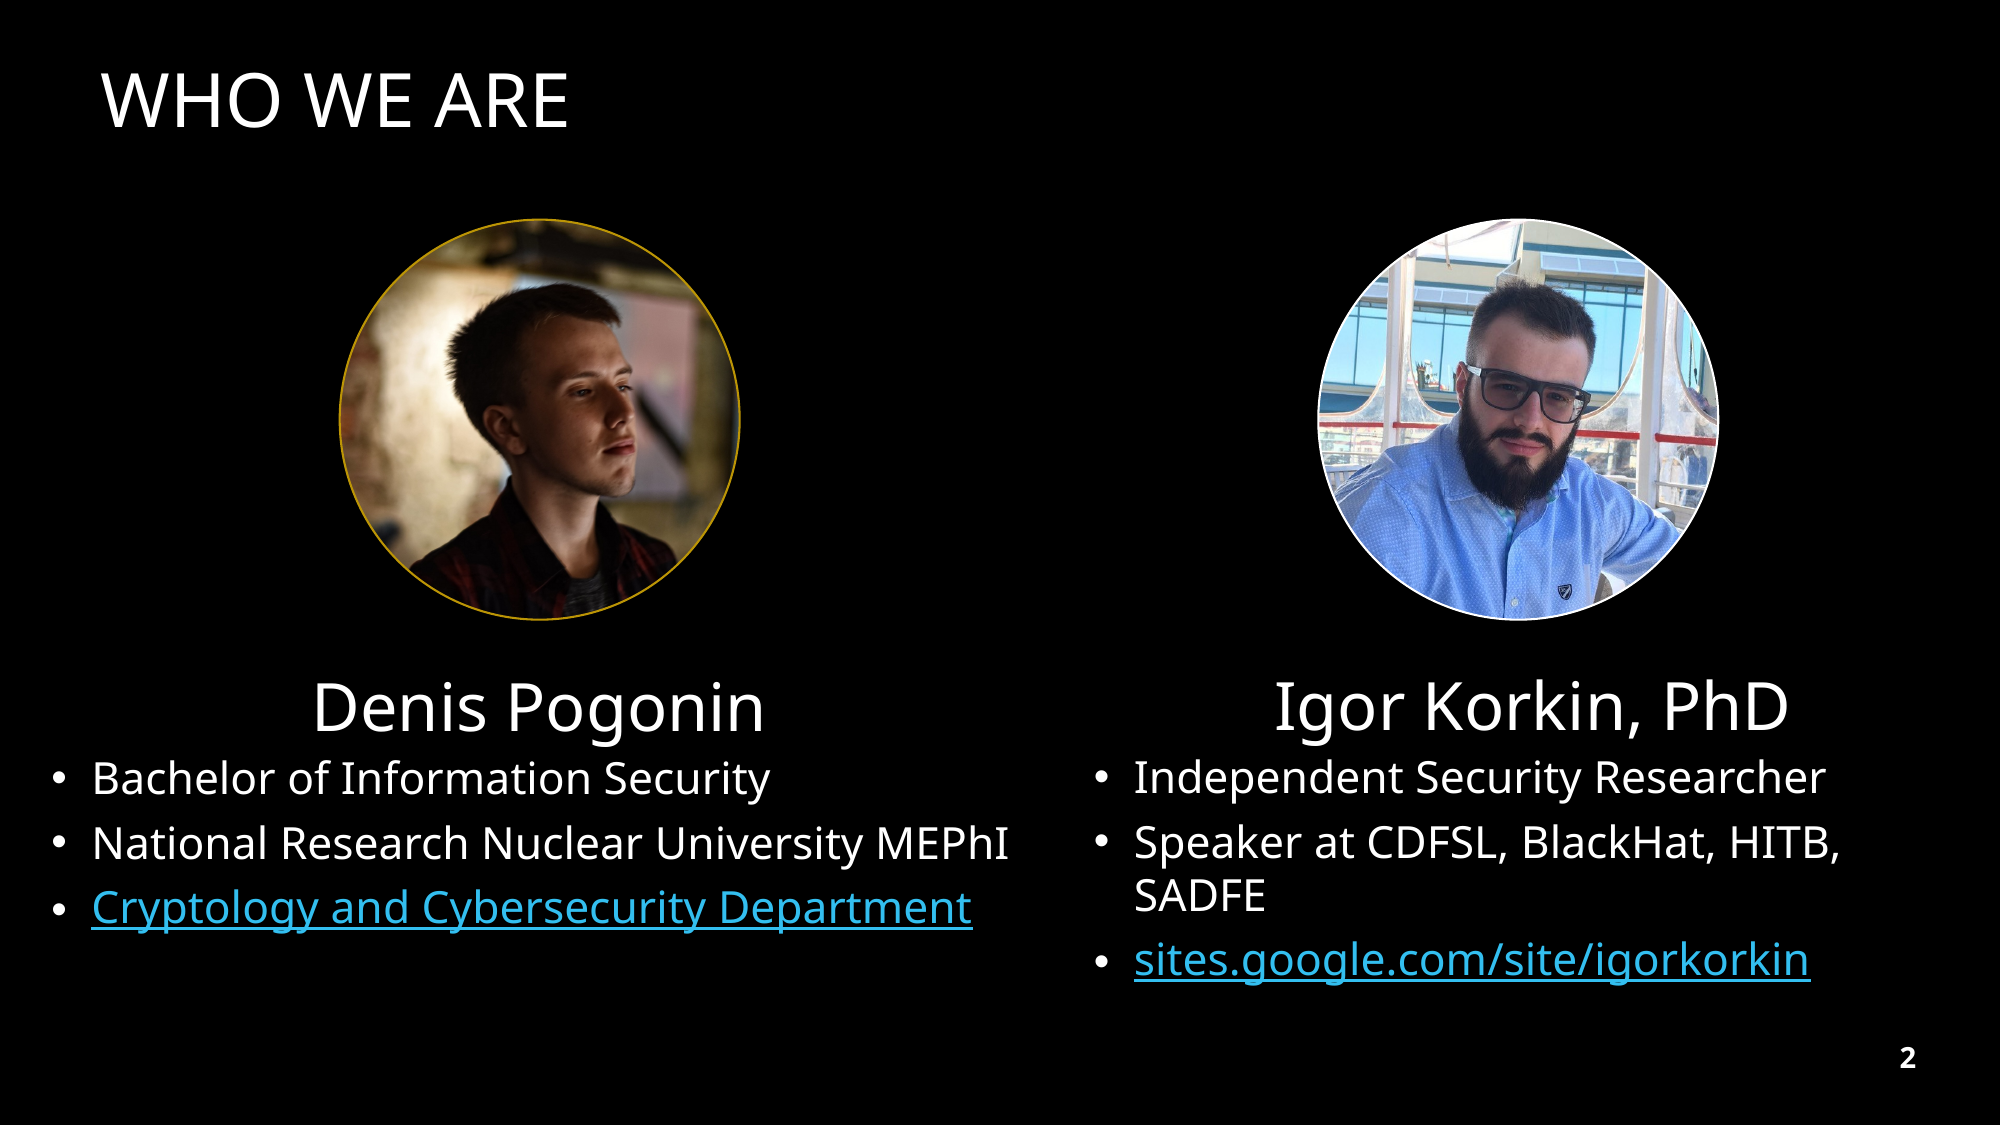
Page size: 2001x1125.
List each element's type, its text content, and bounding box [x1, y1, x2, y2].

title WHO WE ARE [85, 23, 2000, 183]
text_box Igor Korkin, PhD Independent Security Researcher Speaker at CDFSL, BlackHat, HITB, SADFE sites.google.com/site/igorkorkin [1079, 656, 1988, 1000]
text_box [1317, 218, 1720, 621]
text_box Denis Pogonin Bachelor of Information Security National Research Nuclear University MEPhI Cryptology and Cybersecurity Department [36, 657, 1043, 948]
slide_number 2 [1855, 1028, 1961, 1089]
text_box [338, 218, 741, 621]
